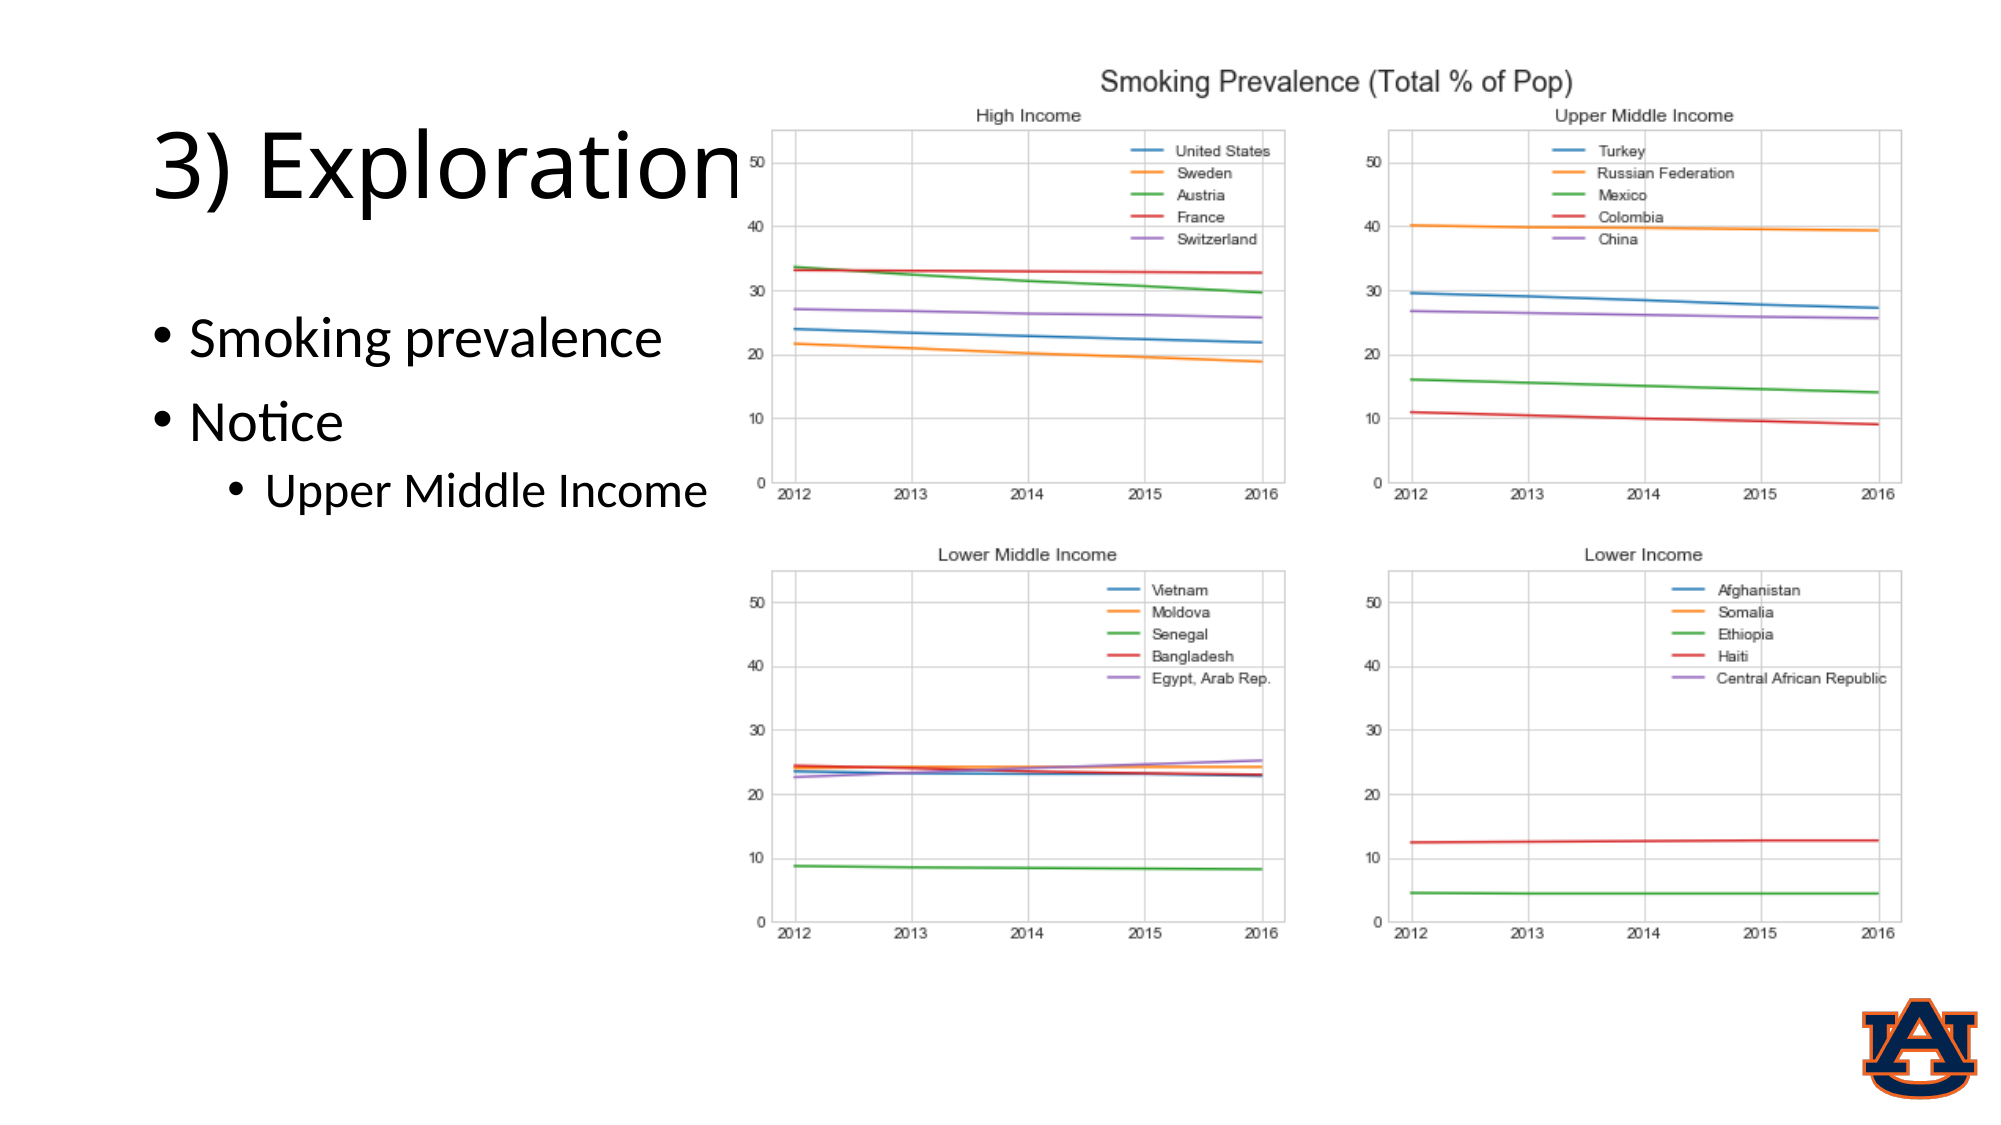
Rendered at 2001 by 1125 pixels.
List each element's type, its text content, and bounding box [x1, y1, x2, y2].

picture [737, 59, 1912, 953]
title 3) Exploration [137, 59, 737, 278]
picture [1862, 998, 1978, 1100]
list Smoking prevalence Notice Upper Middle Income [137, 299, 1863, 1014]
